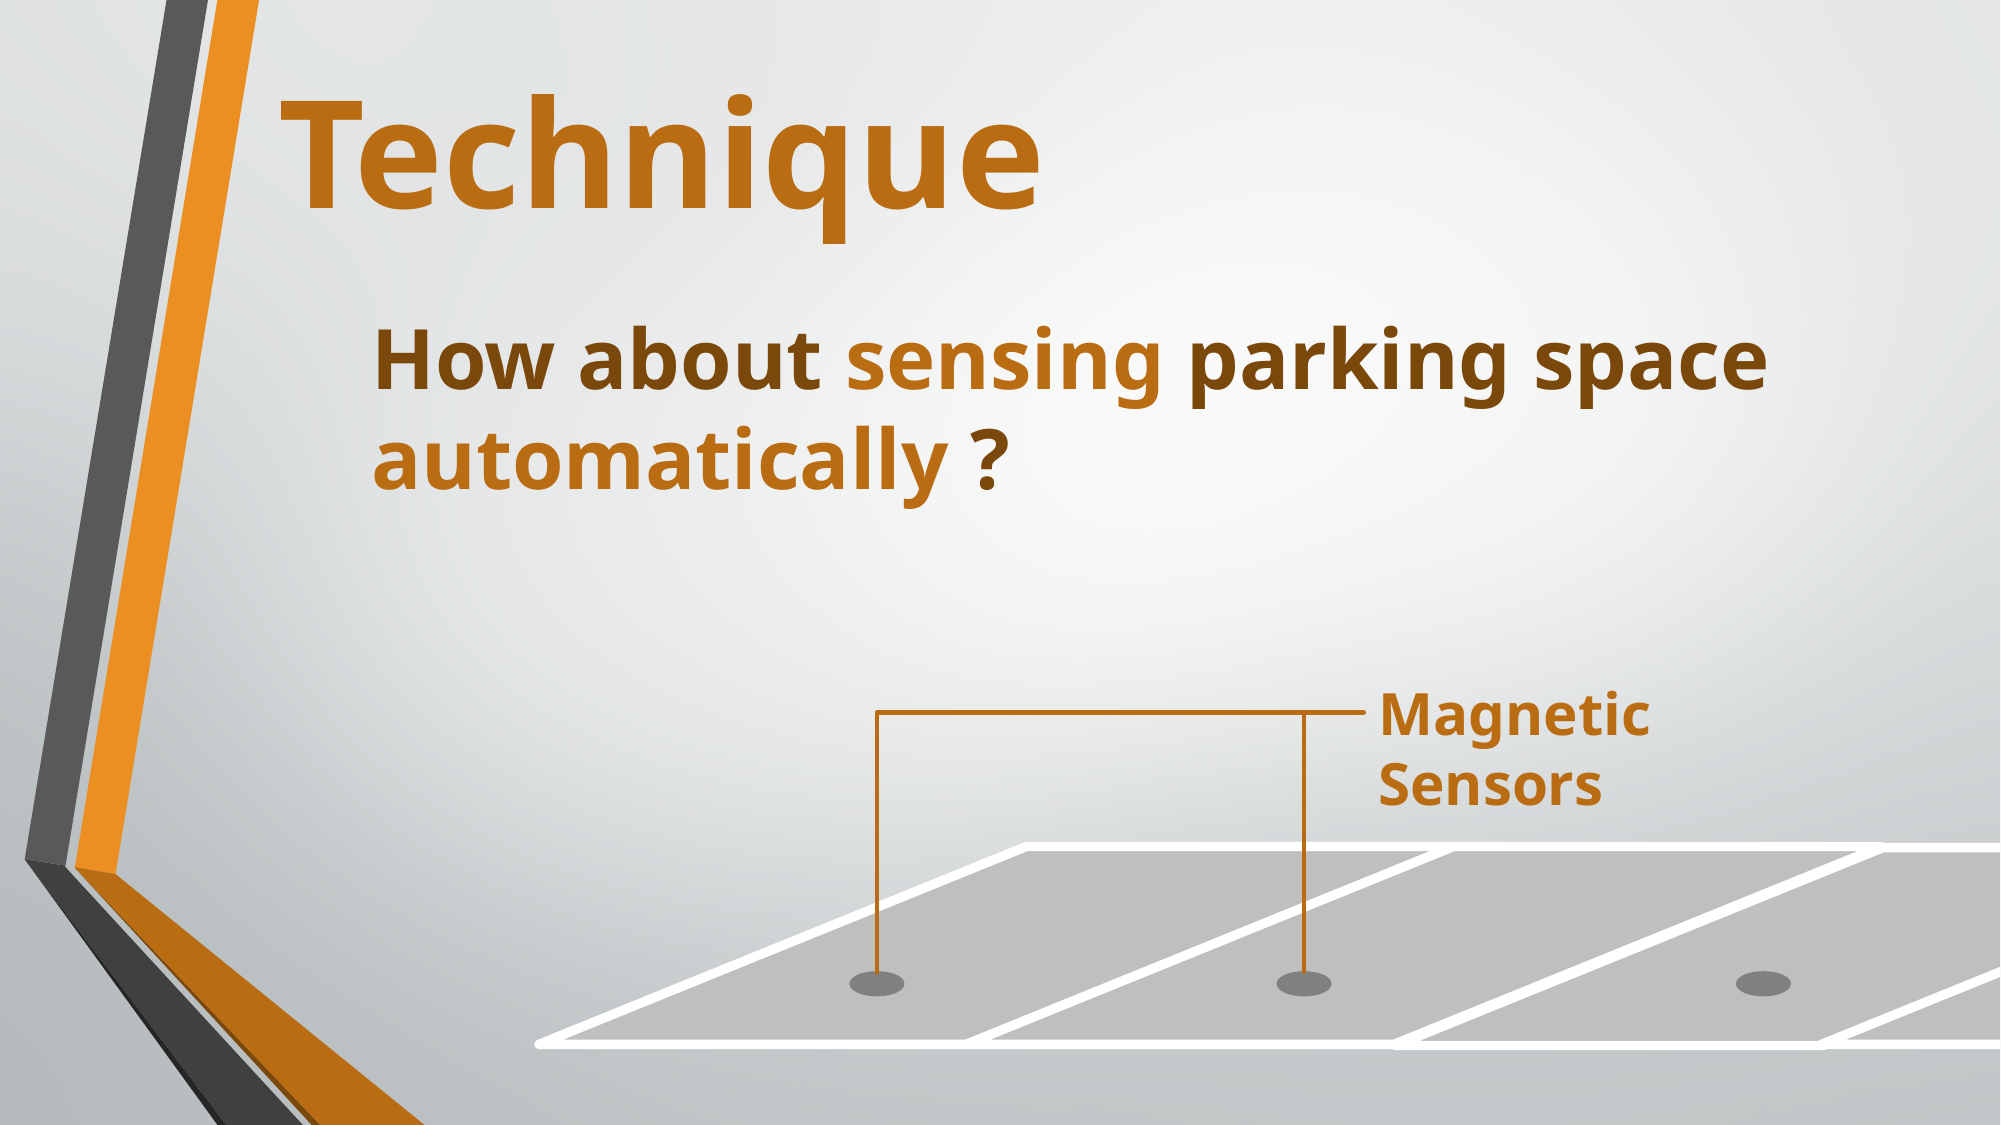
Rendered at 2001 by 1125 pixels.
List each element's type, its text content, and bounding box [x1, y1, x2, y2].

title Technique [263, 60, 2000, 237]
text_box How about sensing parking space automatically ? [356, 298, 1853, 514]
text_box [876, 669, 1906, 973]
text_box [538, 846, 2000, 1046]
